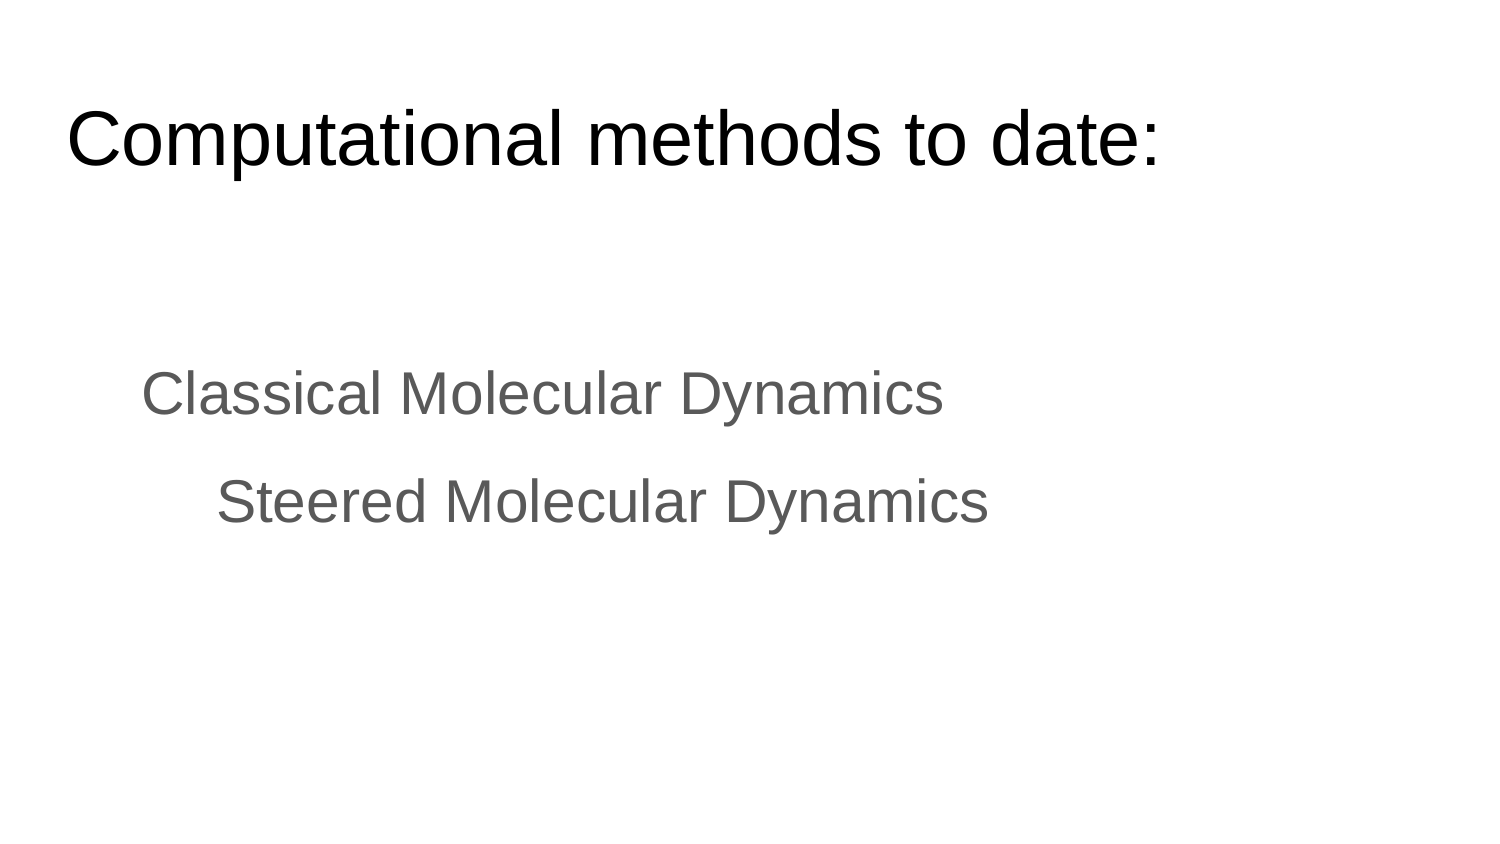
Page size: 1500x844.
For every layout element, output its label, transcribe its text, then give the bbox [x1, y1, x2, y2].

list Classical Molecular Dynamics Steered Molecular Dynamics [51, 328, 1449, 750]
title Computational methods to date: [51, 72, 1449, 167]
